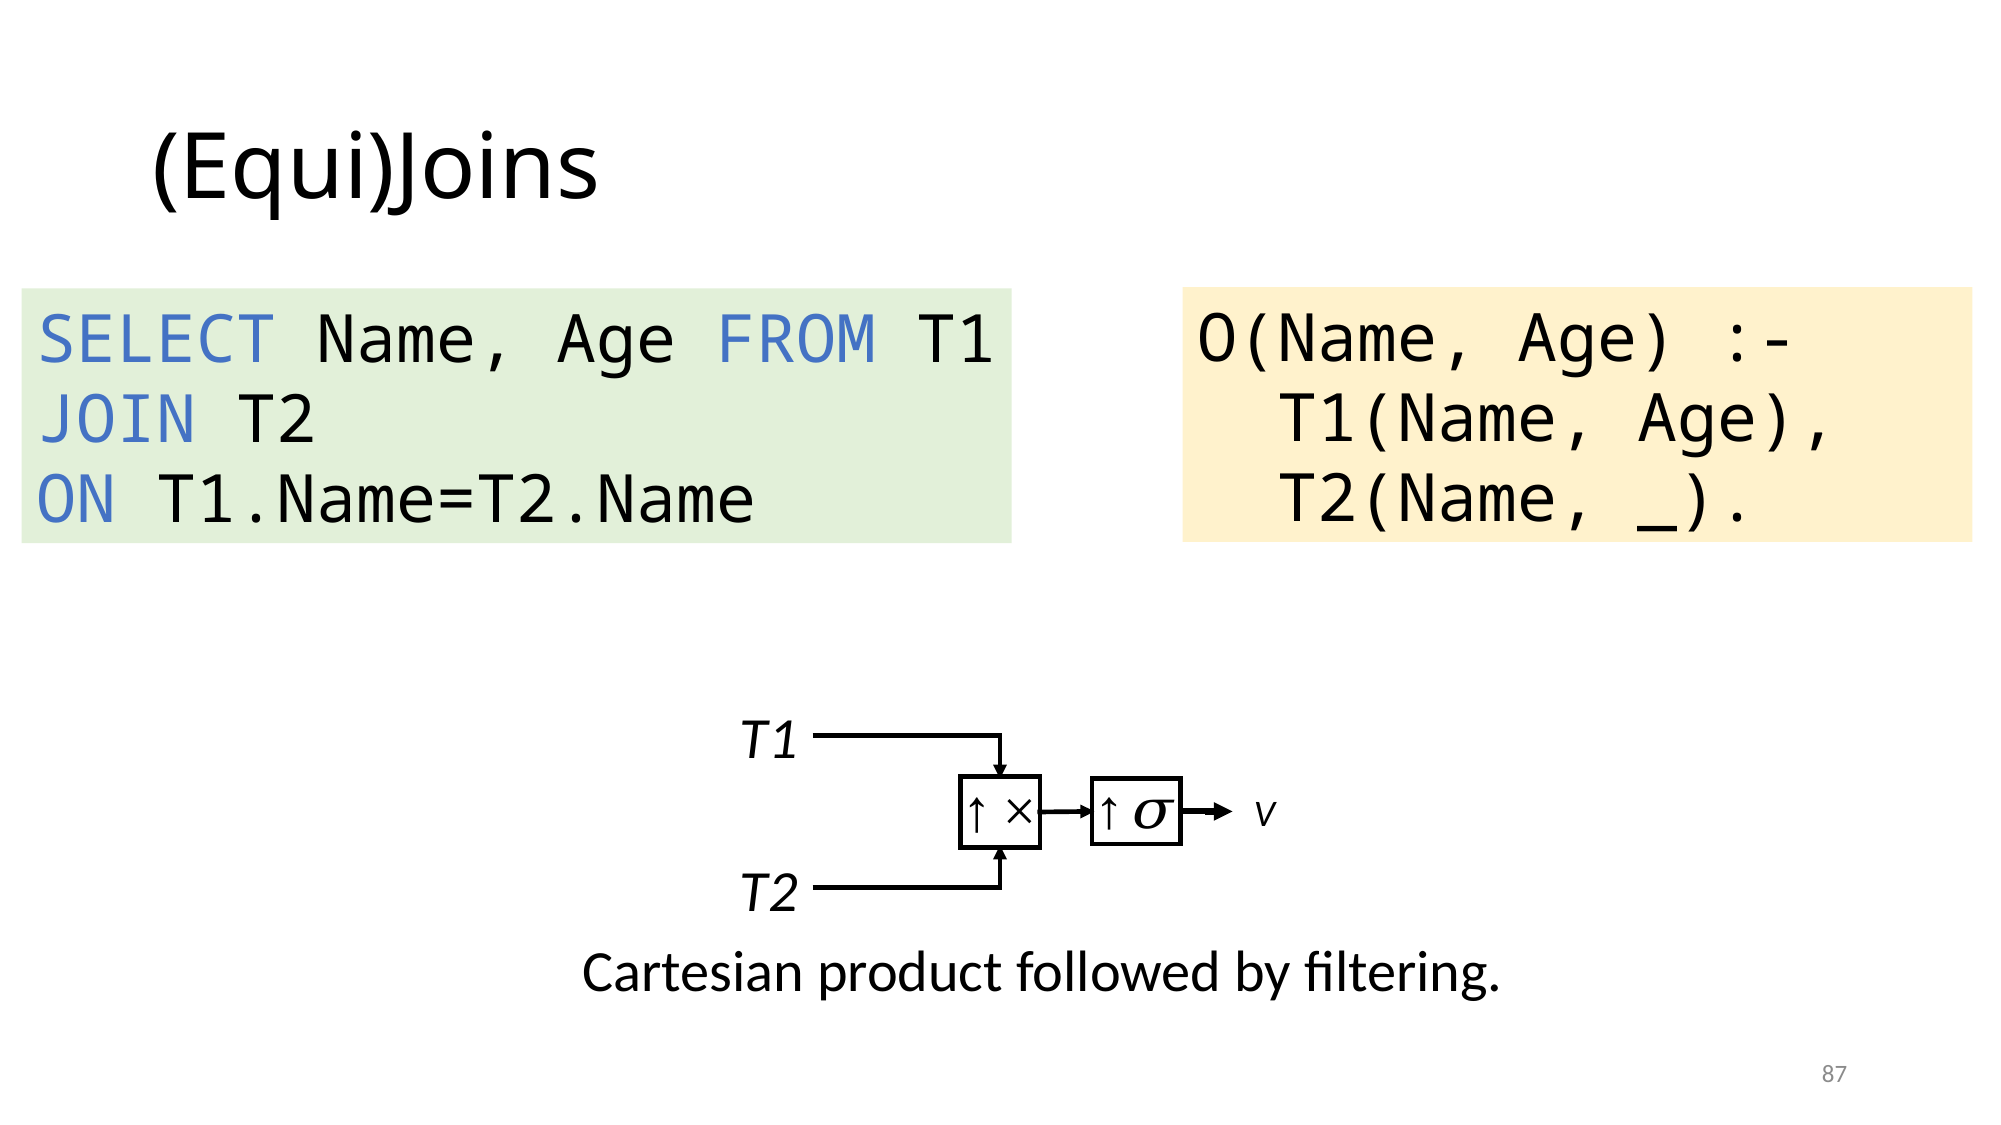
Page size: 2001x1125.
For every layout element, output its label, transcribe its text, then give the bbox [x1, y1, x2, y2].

text_box T1 [724, 692, 813, 778]
text_box SELECT Name, Age FROM T1 JOIN T2 ON T1.Name=T2.Name [21, 288, 1012, 544]
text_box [813, 735, 1000, 779]
text_box V [1232, 780, 1298, 843]
text_box O(Name, Age) :- T1(Name, Age), T2(Name, _). [1182, 287, 1973, 542]
slide_number 87 [1798, 1042, 1863, 1103]
text_box Cartesian product followed by filtering. [567, 925, 1588, 1010]
title (Equi)Joins [137, 59, 1863, 278]
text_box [813, 845, 1000, 889]
text_box T2 [724, 845, 813, 925]
